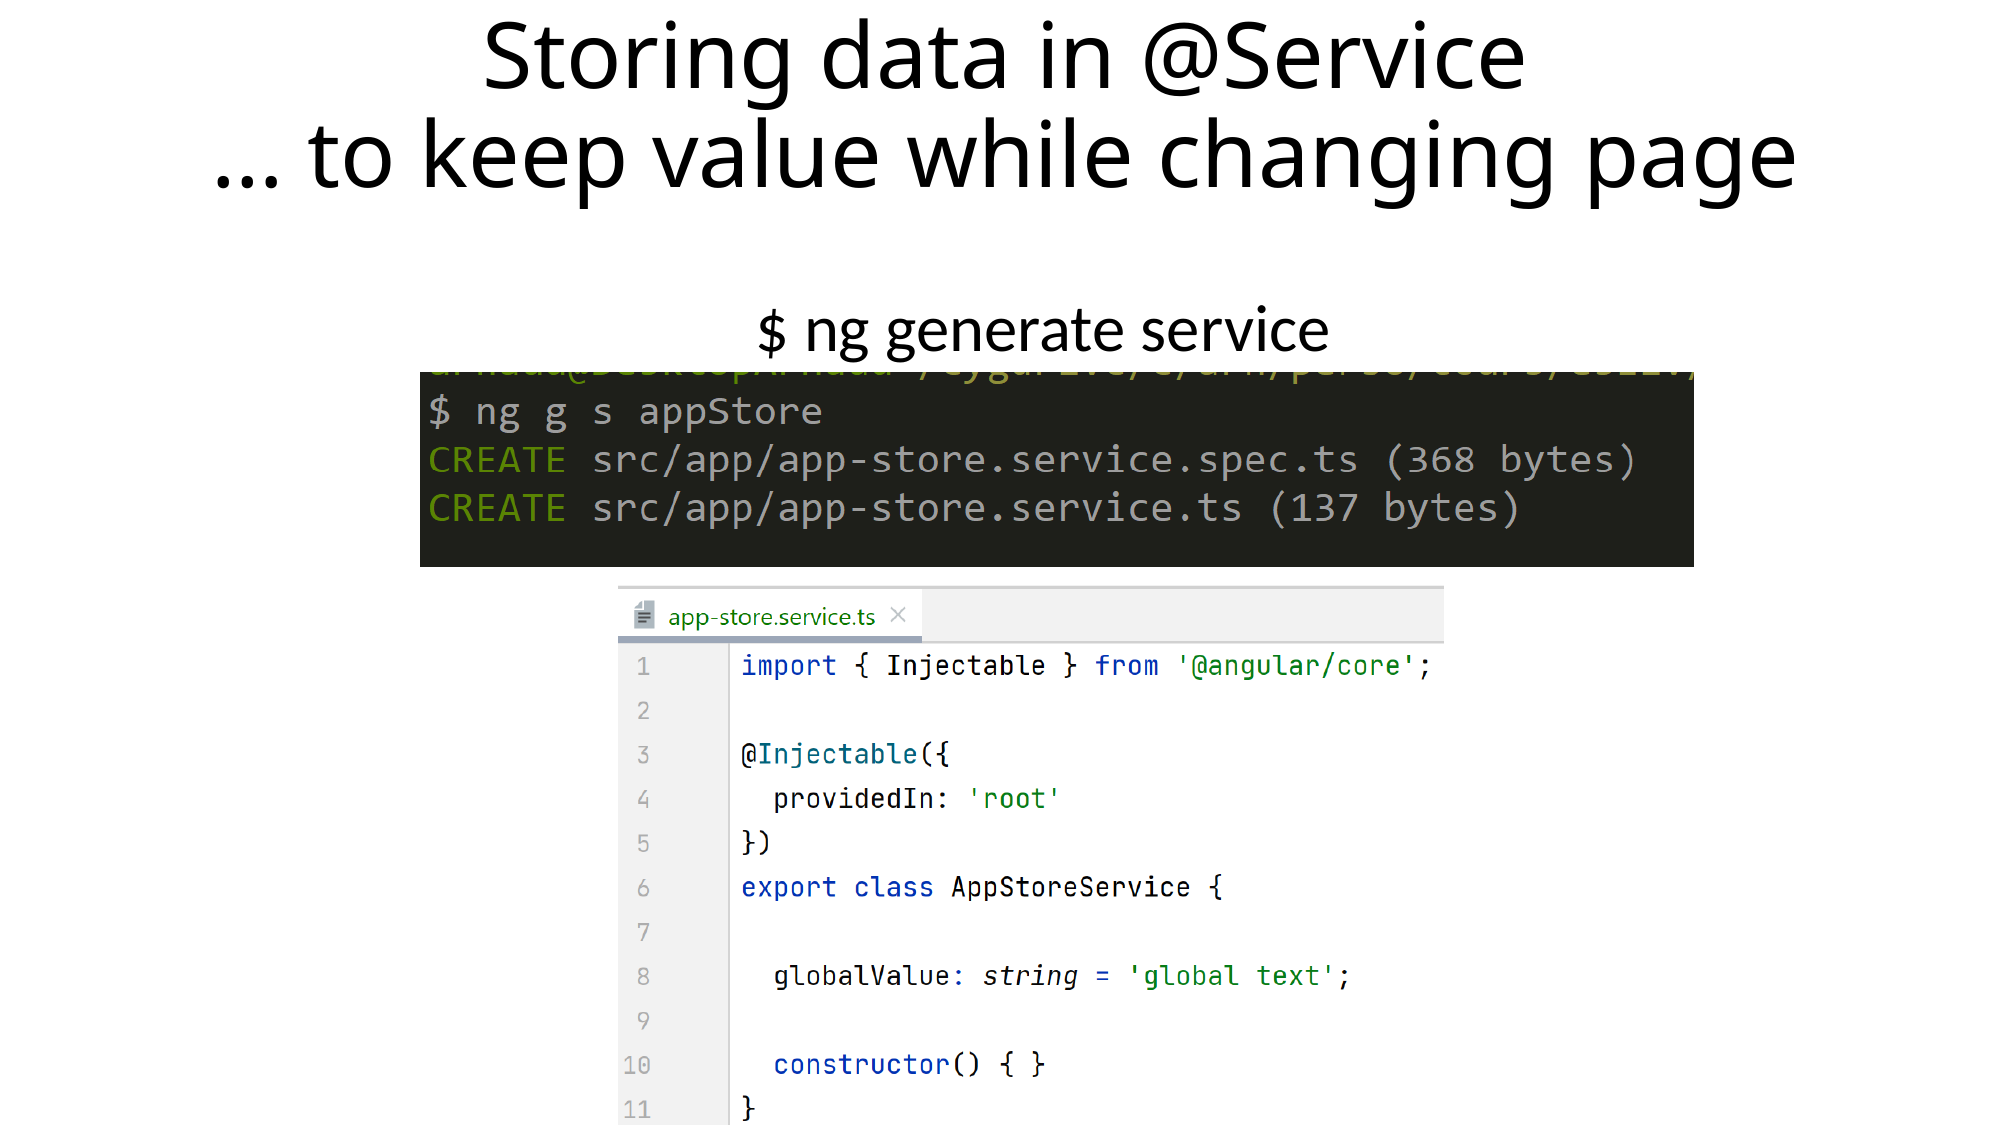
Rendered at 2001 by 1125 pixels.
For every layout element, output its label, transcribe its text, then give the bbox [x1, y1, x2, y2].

title Storing data in @Service … to keep value while changing page [143, 0, 1869, 218]
picture [618, 585, 1444, 1125]
text_box $ ng generate service [740, 277, 1347, 372]
picture [419, 372, 1694, 567]
